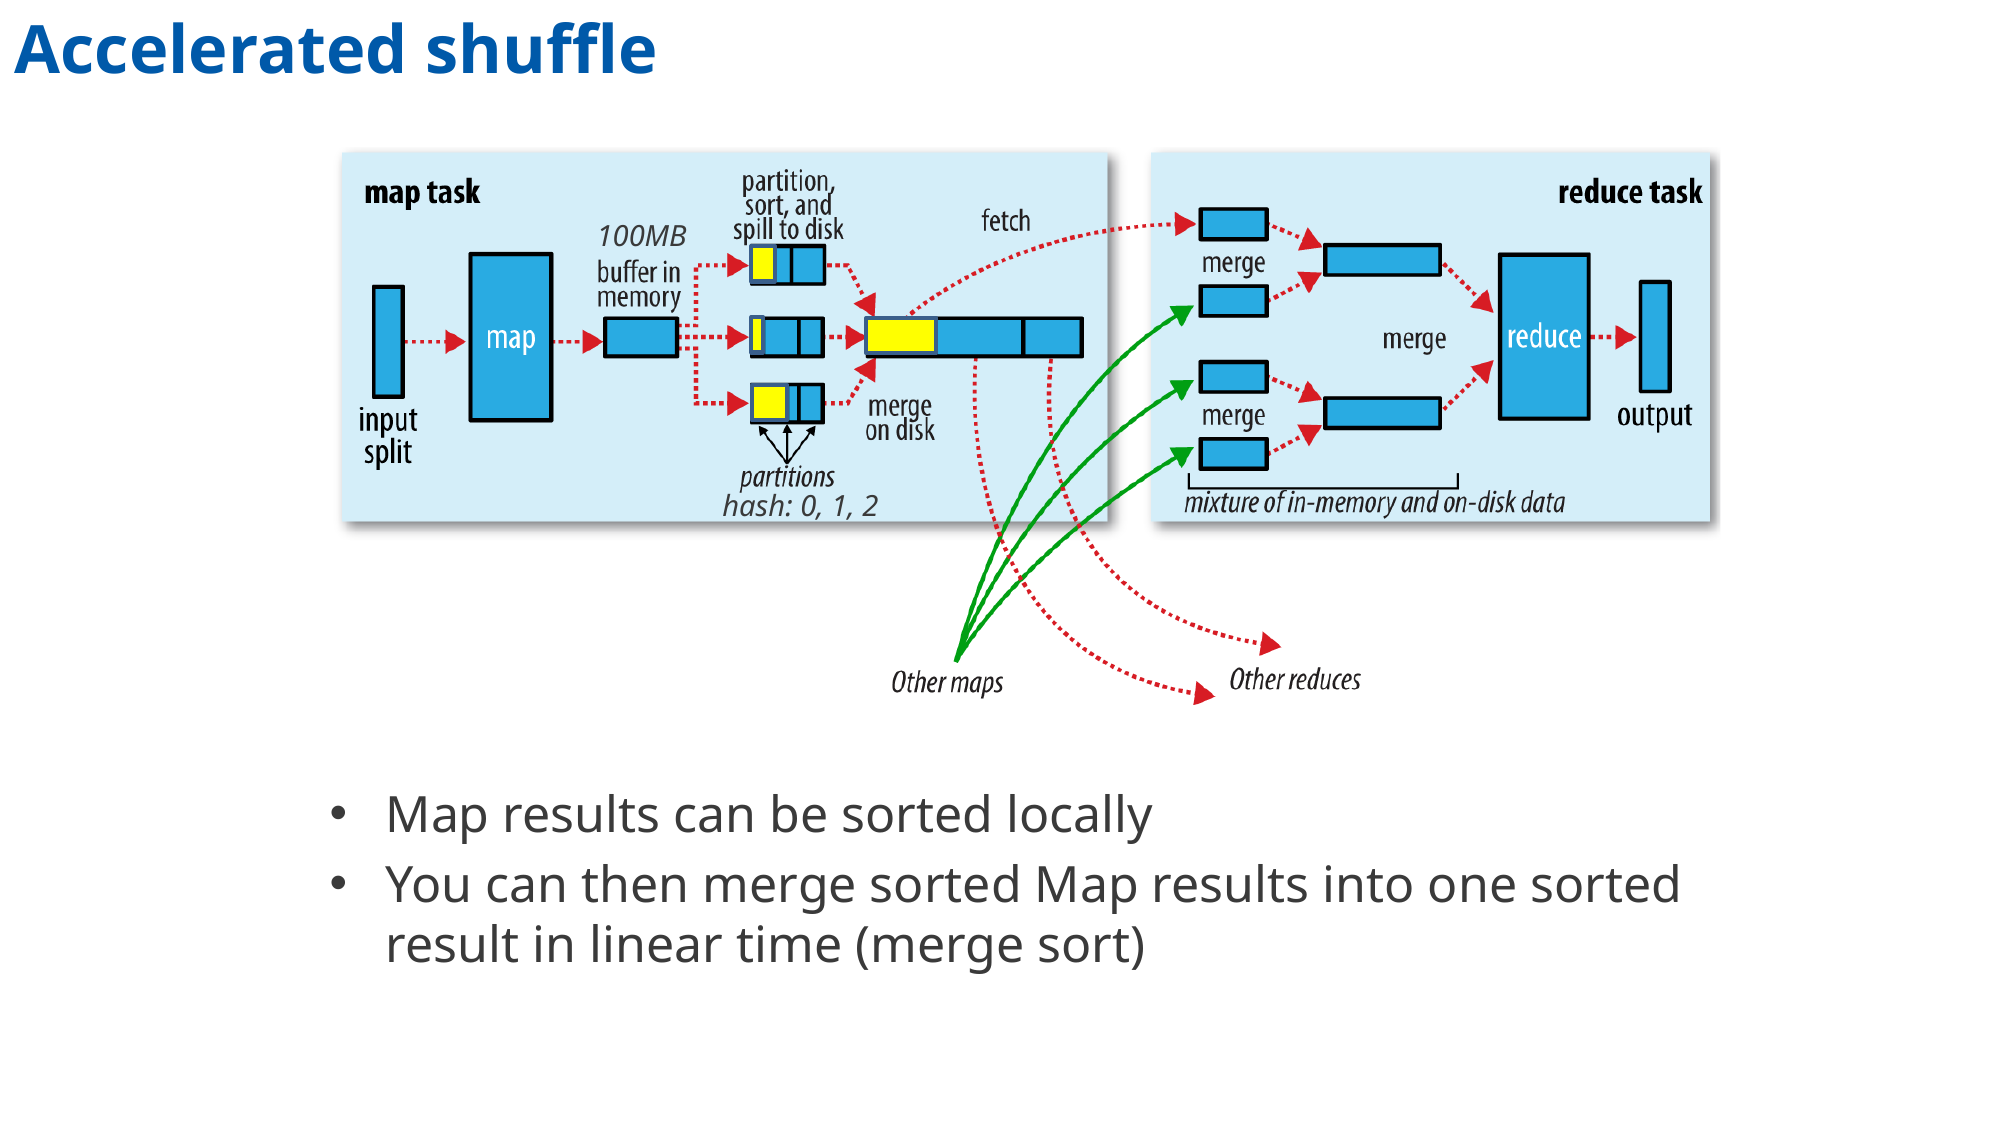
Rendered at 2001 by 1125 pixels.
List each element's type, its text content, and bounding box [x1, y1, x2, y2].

title Accelerated shuffle [0, 0, 2000, 102]
list Map results can be sorted locally You can then merge sorted Map results into one sorted result in linear time (merge sort) [314, 775, 1733, 1059]
picture [330, 147, 1721, 705]
